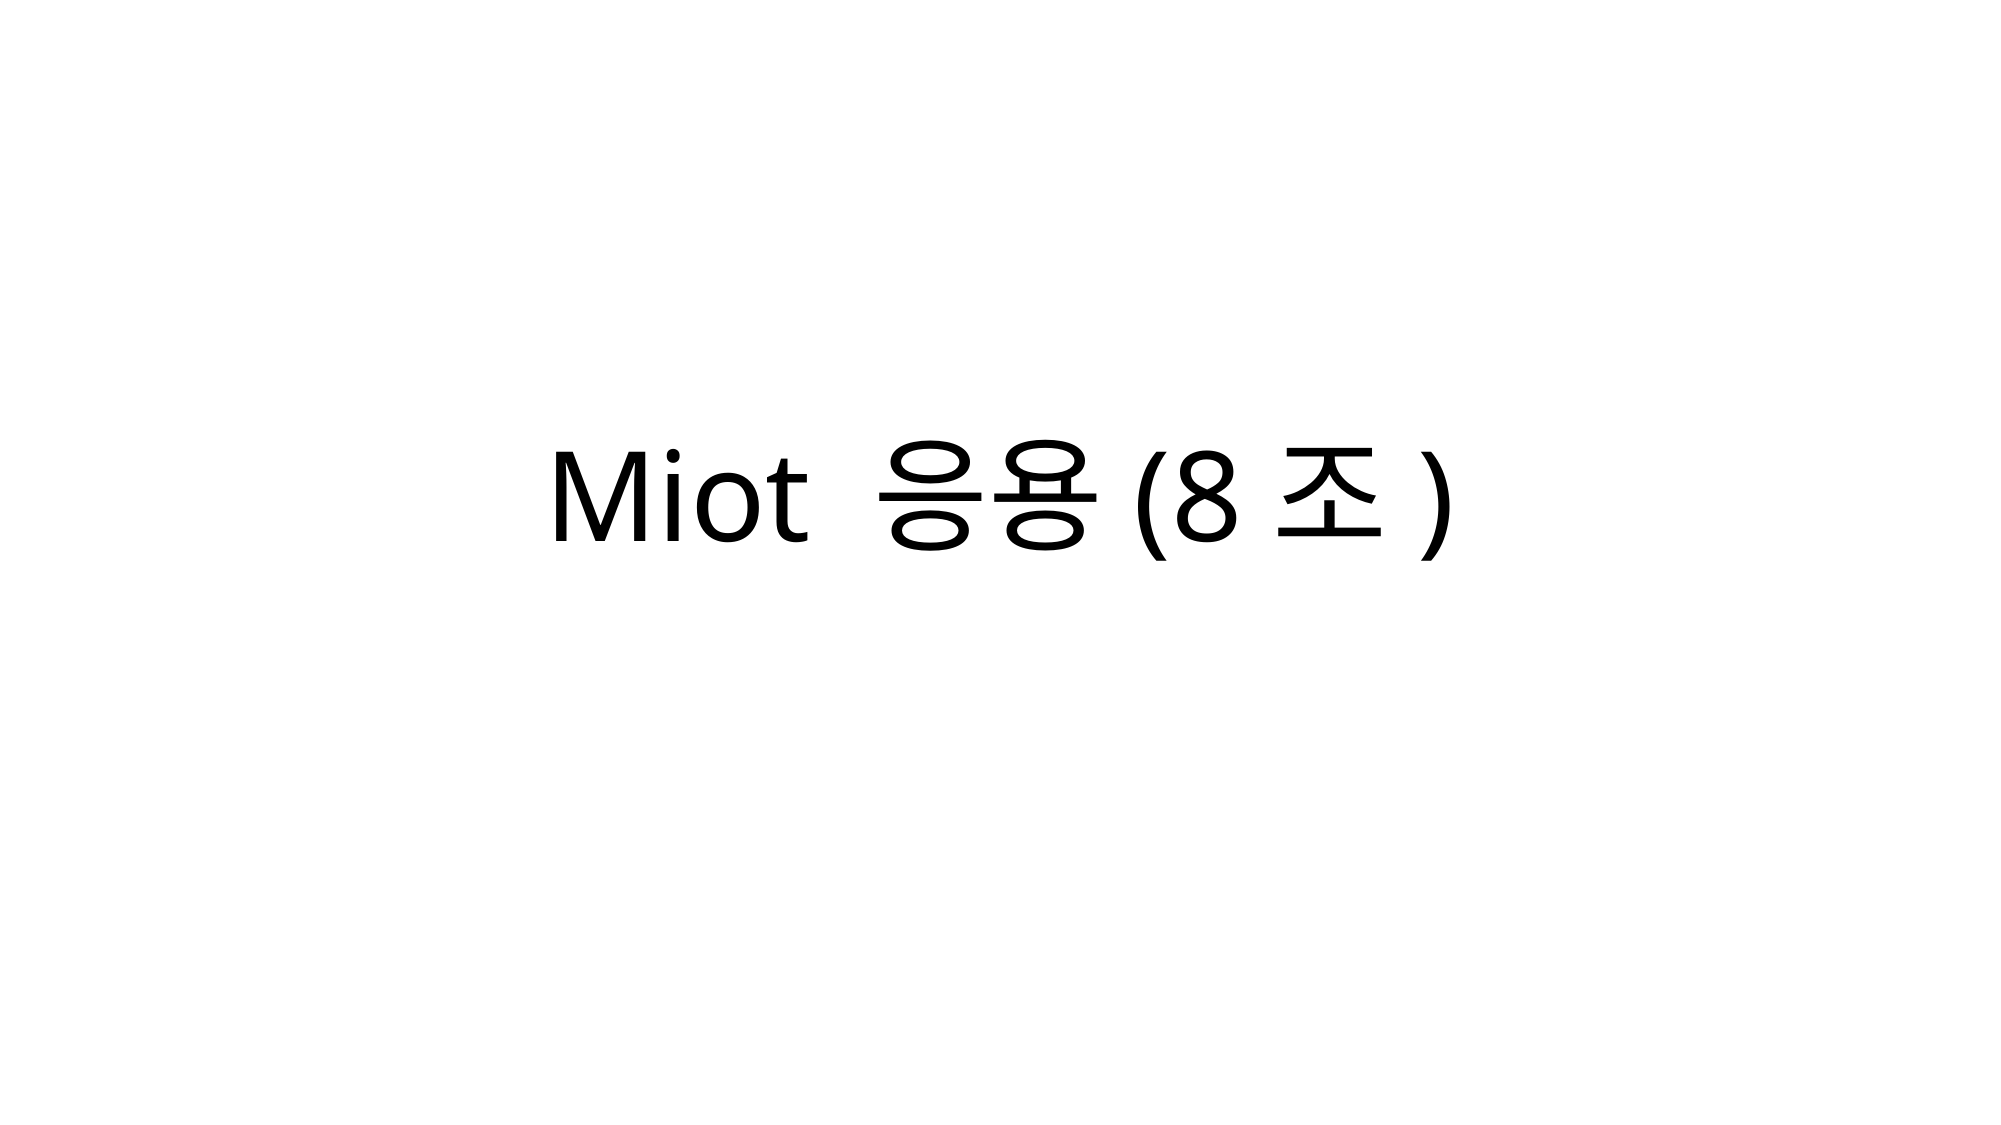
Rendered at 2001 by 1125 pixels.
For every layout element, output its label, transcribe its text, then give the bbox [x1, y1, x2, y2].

title Miot 응용(8조) [249, 184, 1750, 576]
